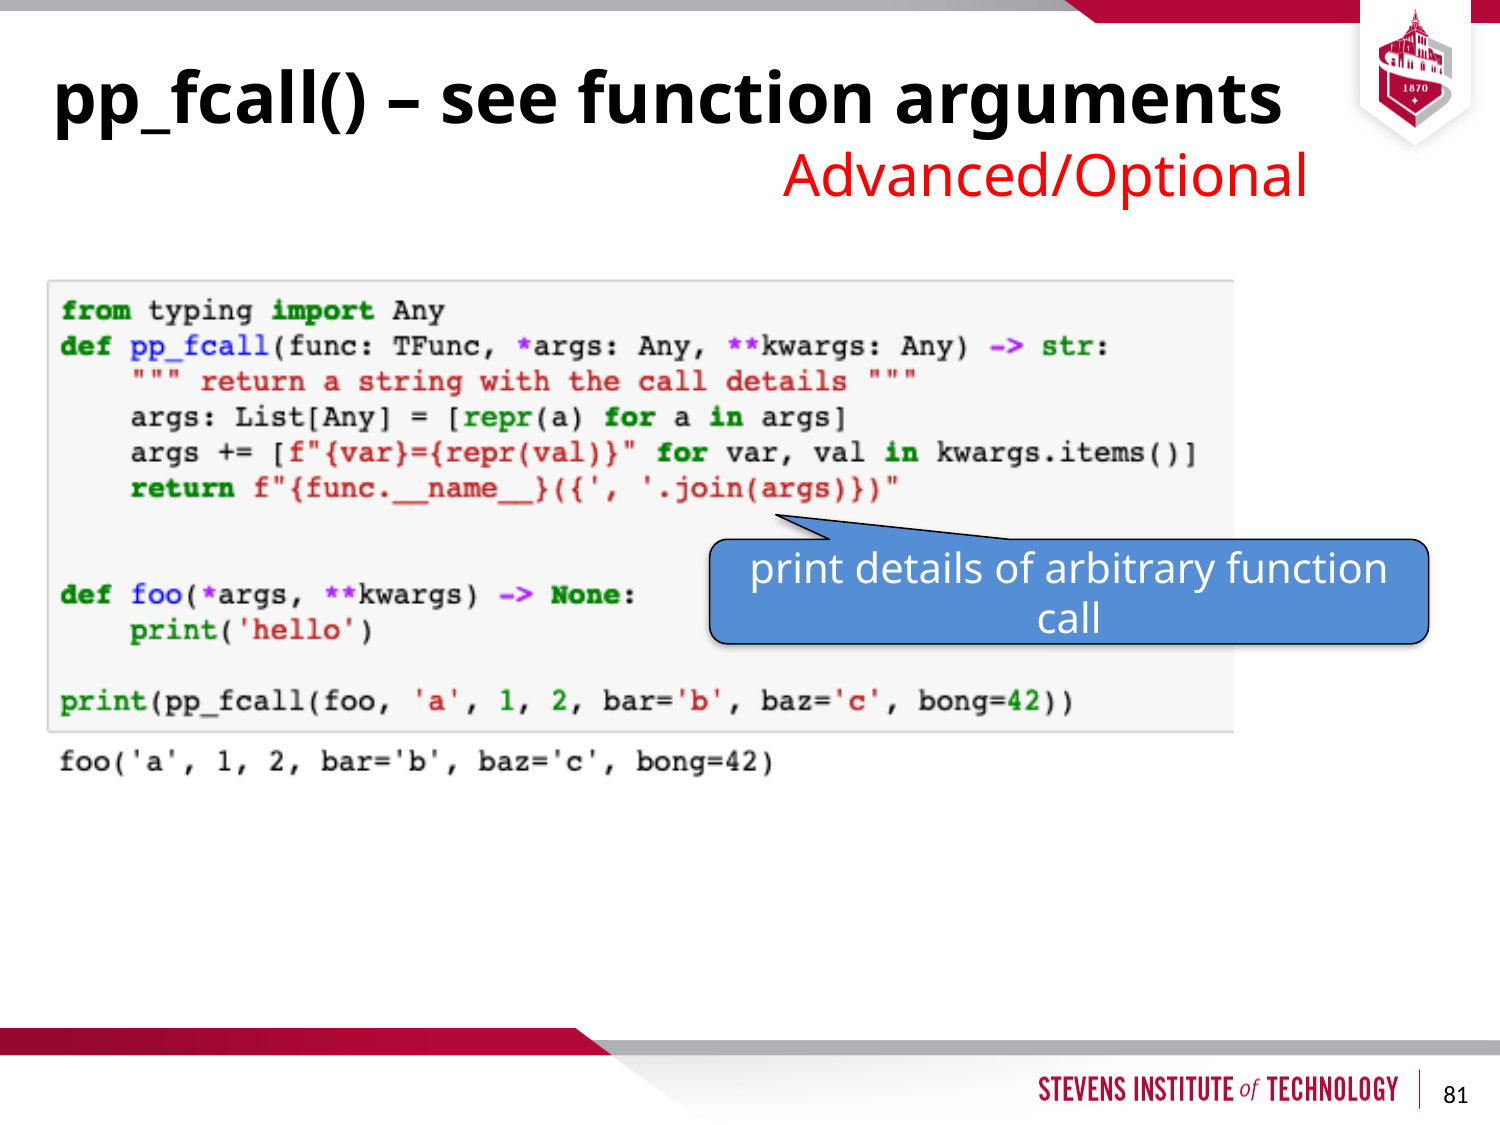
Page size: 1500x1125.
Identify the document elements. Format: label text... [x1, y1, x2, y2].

text_box print details of arbitrary function call [1238, 538, 1430, 645]
title pp_fcall() – see function arguments [37, 45, 1338, 150]
text_box Advanced/Optional [664, 130, 1429, 216]
picture [41, 274, 1234, 792]
picture [0, 1028, 1500, 1125]
picture [0, 0, 1500, 160]
slide_number 81 [1428, 1071, 1490, 1108]
